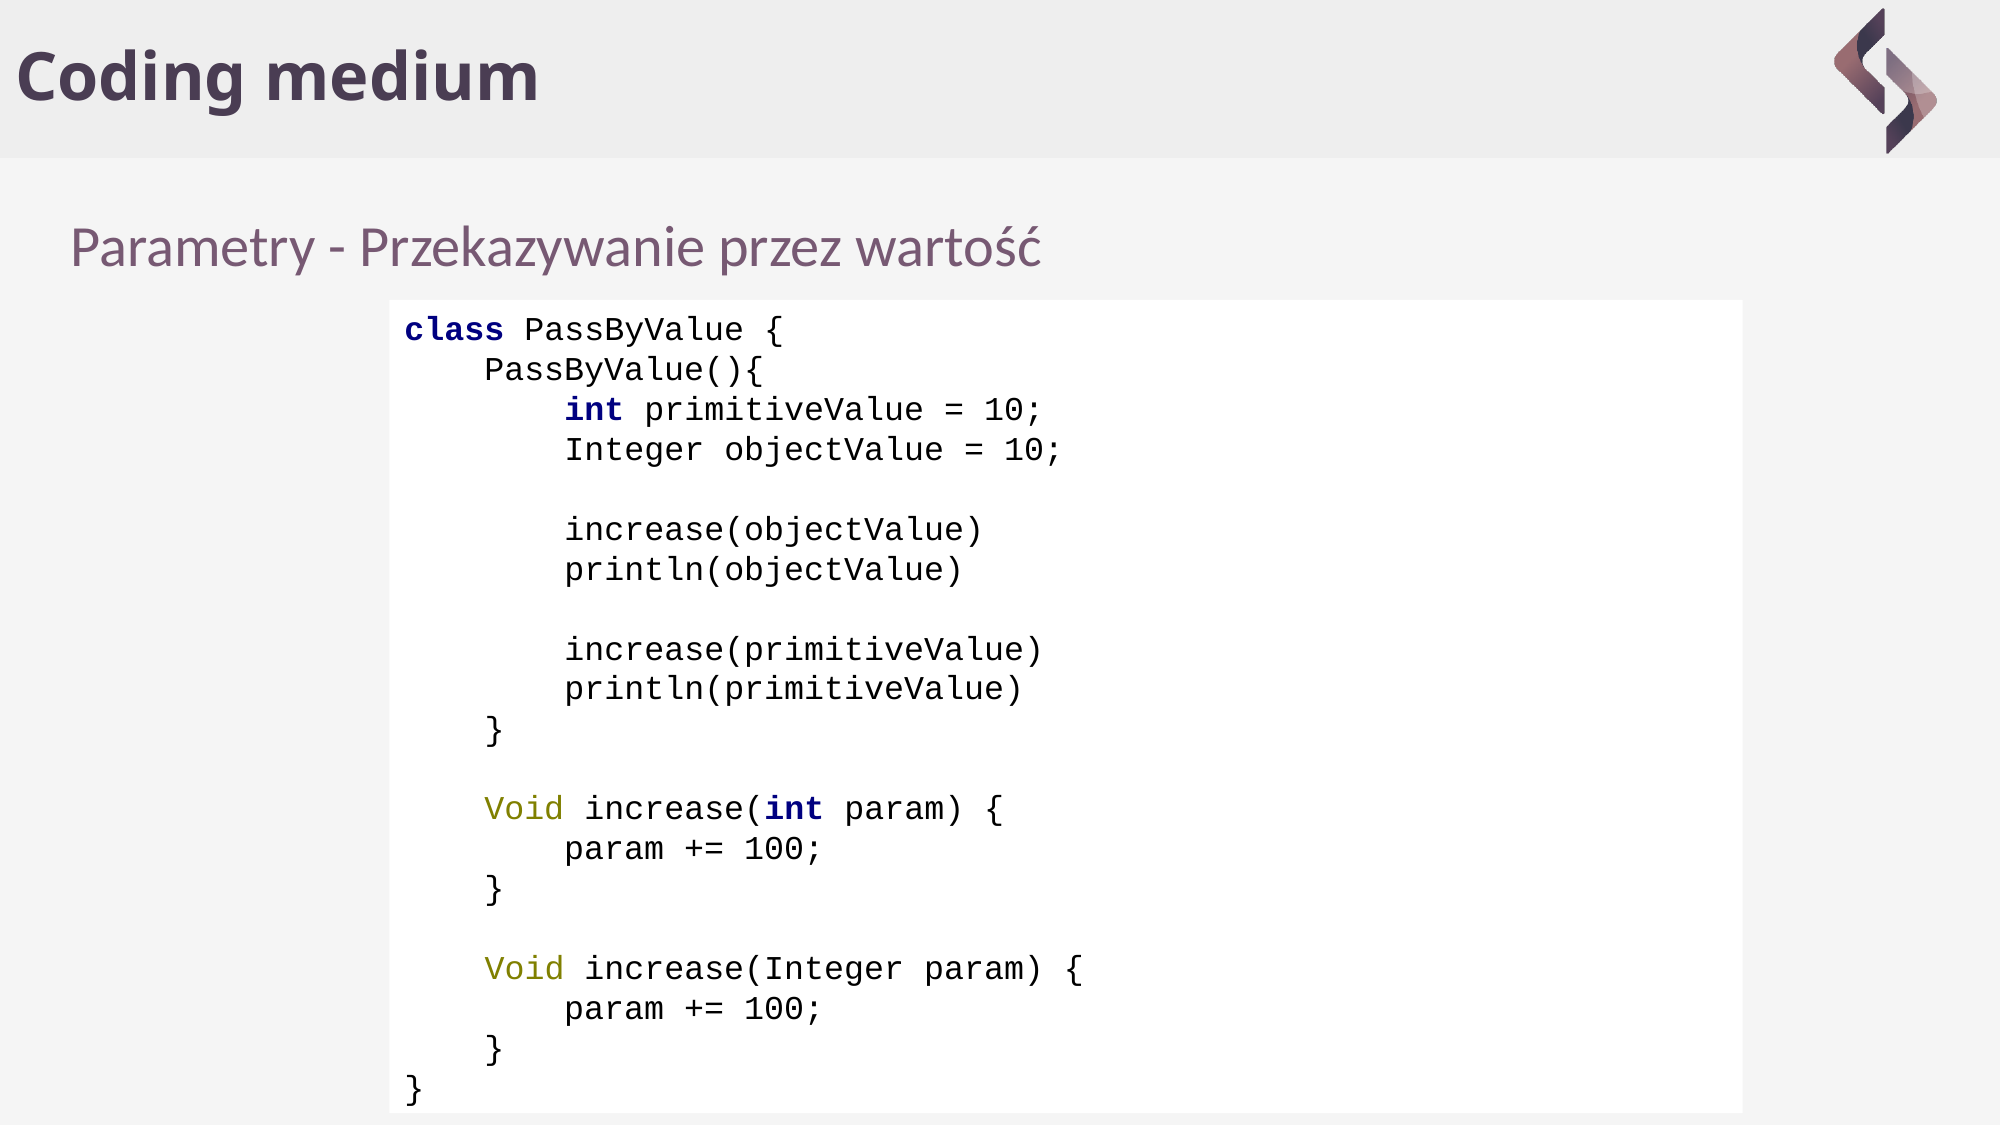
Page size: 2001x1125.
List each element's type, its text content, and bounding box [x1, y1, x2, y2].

list Parametry - Przekazywanie przez wartość [55, 208, 1486, 292]
text_box class PassByValue { PassByValue(){ int primitiveValue = 10; Integer objectValue = 10; increase(objectValue) println(objectValue) increase(primitiveValue) println(primitiveValue) } Void increase(int param) { param += 100; } Void increase(Integer param) { param += 100; } } [389, 299, 1743, 1114]
picture [1787, 0, 2001, 166]
title Coding medium [0, 0, 1788, 158]
